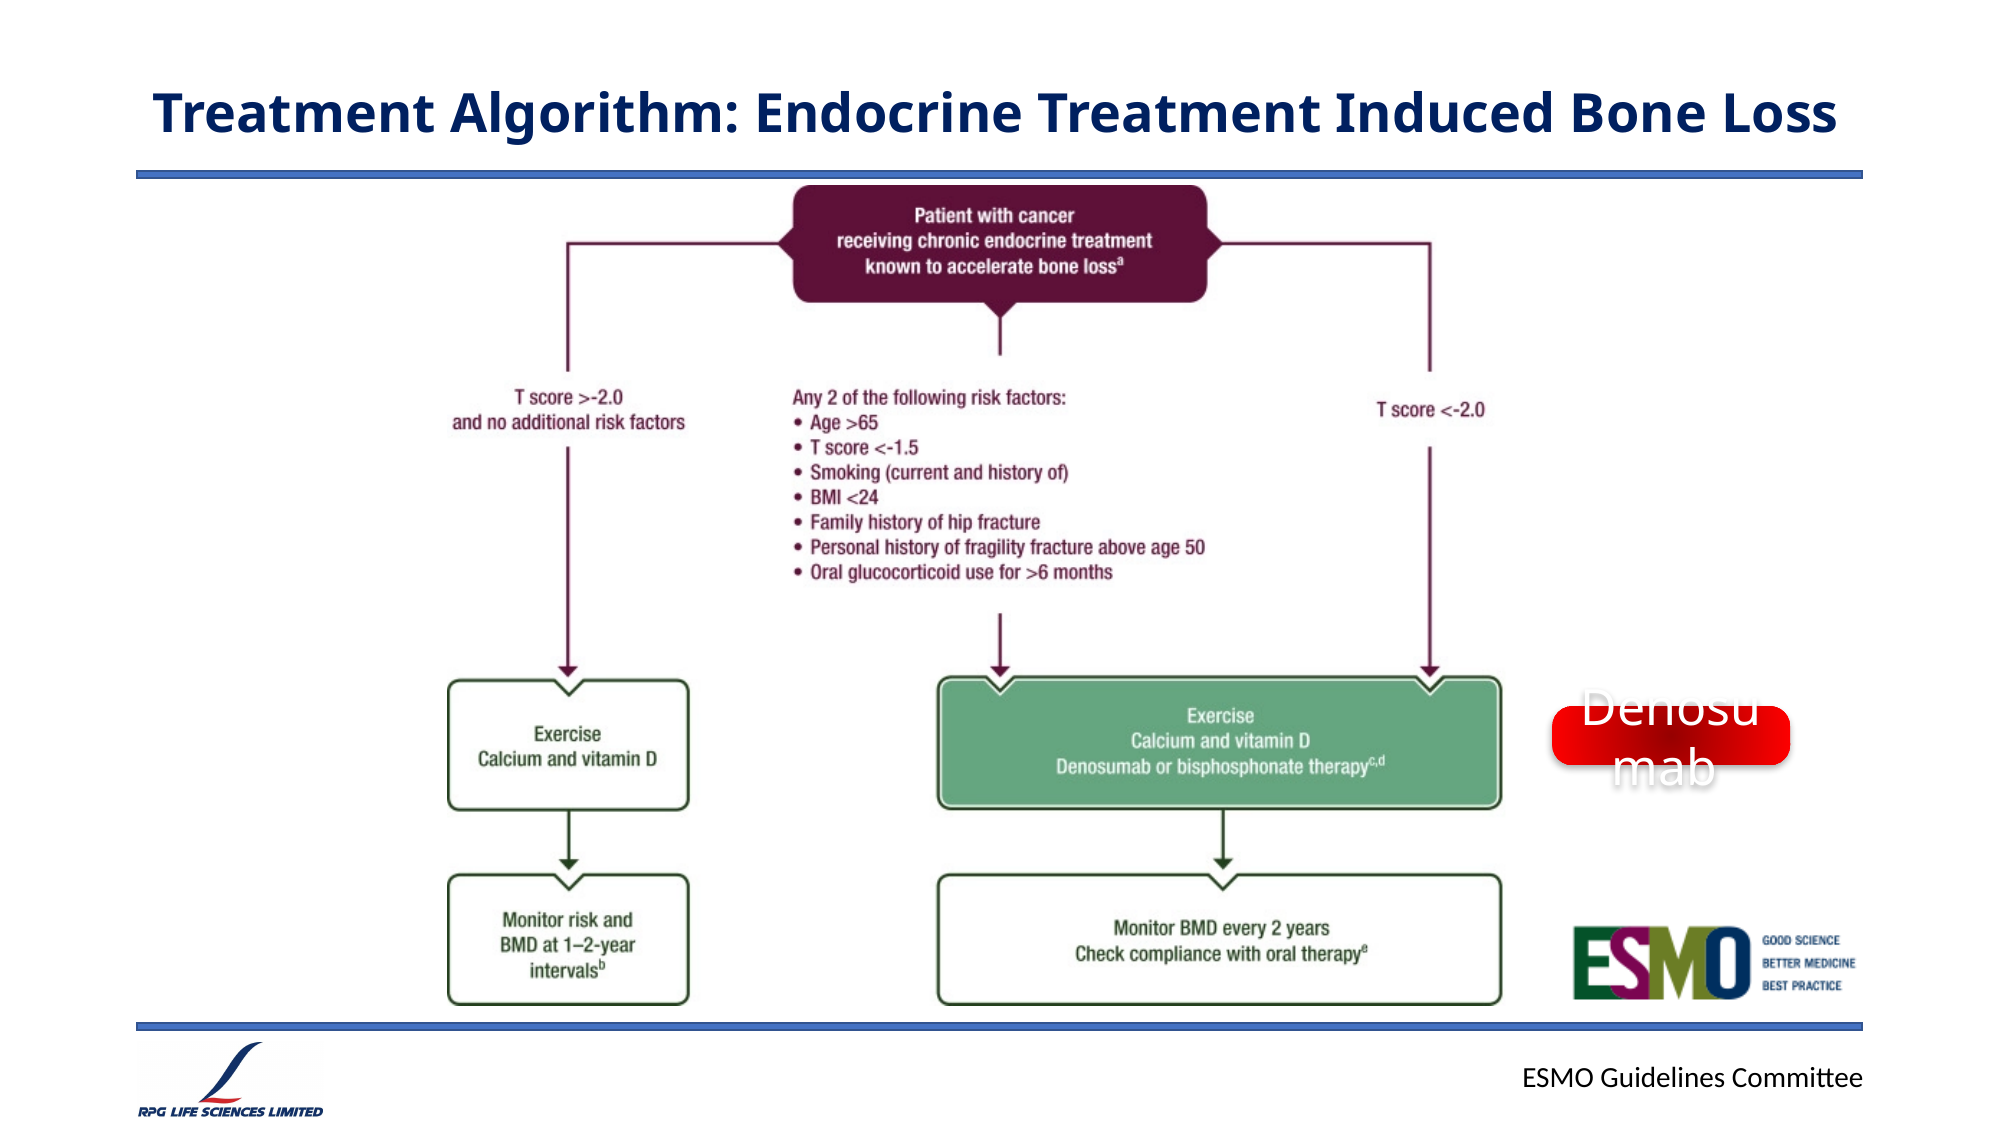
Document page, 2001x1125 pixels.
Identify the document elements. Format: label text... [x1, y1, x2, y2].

picture [1567, 920, 1863, 1007]
text_box ESMO Guidelines Committee [878, 1050, 1879, 1101]
picture [137, 1041, 324, 1118]
title Treatment Algorithm: Endocrine Treatment Induced Bone Loss [137, 59, 1863, 171]
picture [447, 185, 1553, 1006]
text_box Denosumab [1553, 705, 1792, 766]
